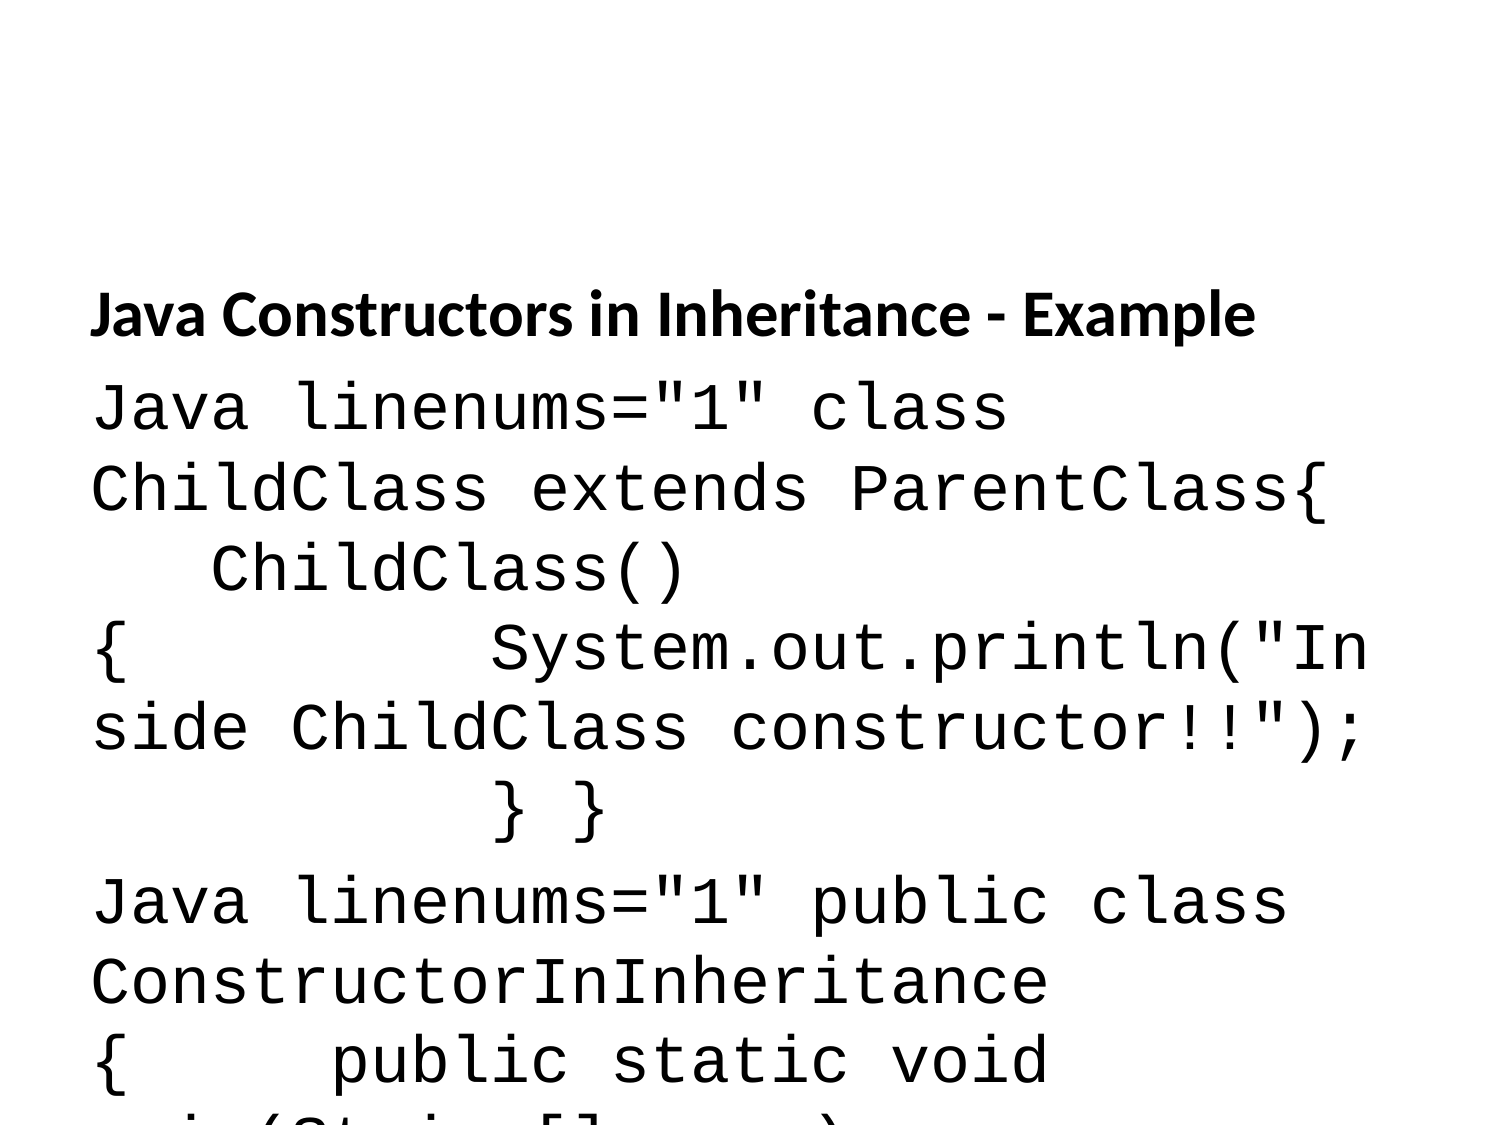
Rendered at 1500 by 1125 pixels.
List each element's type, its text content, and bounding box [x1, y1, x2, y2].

list Java Constructors in Inheritance - Example Java linenums="1" class ChildClass extends ParentClass{ ChildClass(){ System.out.println("Inside ChildClass constructor!!"); } } Java linenums="1" public class ConstructorInInheritance { public static void main(String[] args) { ChildClass obj = new ChildClass(); } } [75, 262, 1425, 1005]
